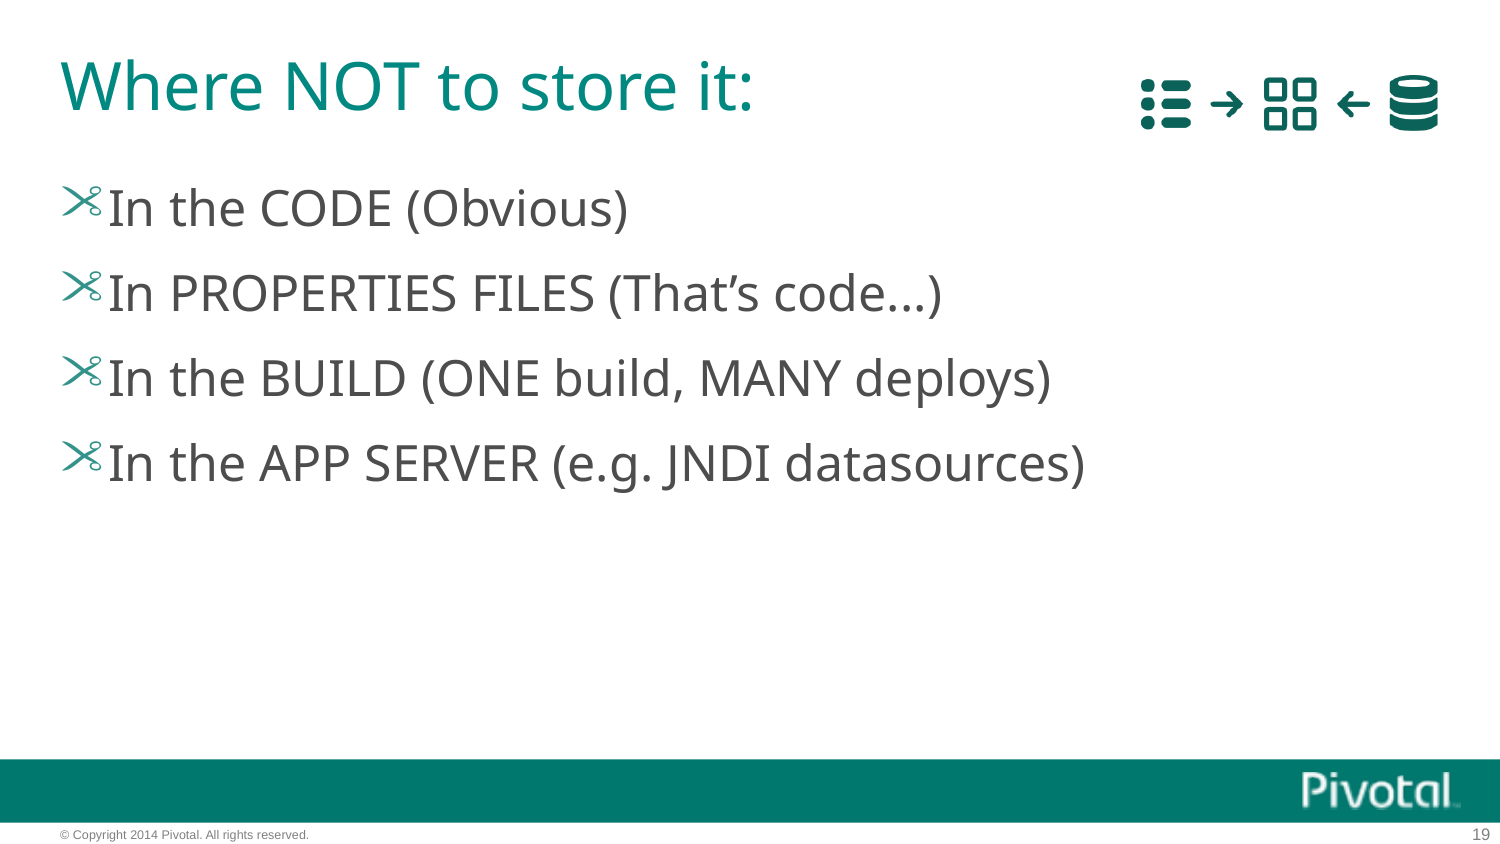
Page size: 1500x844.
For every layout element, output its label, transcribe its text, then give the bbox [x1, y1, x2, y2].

slide_number 19 [1402, 823, 1492, 844]
list In the CODE (Obvious) In PROPERTIES FILES (That’s code...) In the BUILD (ONE build, MANY deploys) In the APP SERVER (e.g. JNDI datasources) [59, 175, 1441, 740]
picture [1141, 74, 1438, 131]
title Where NOT to store it: [59, 52, 1441, 157]
picture [1302, 772, 1461, 810]
